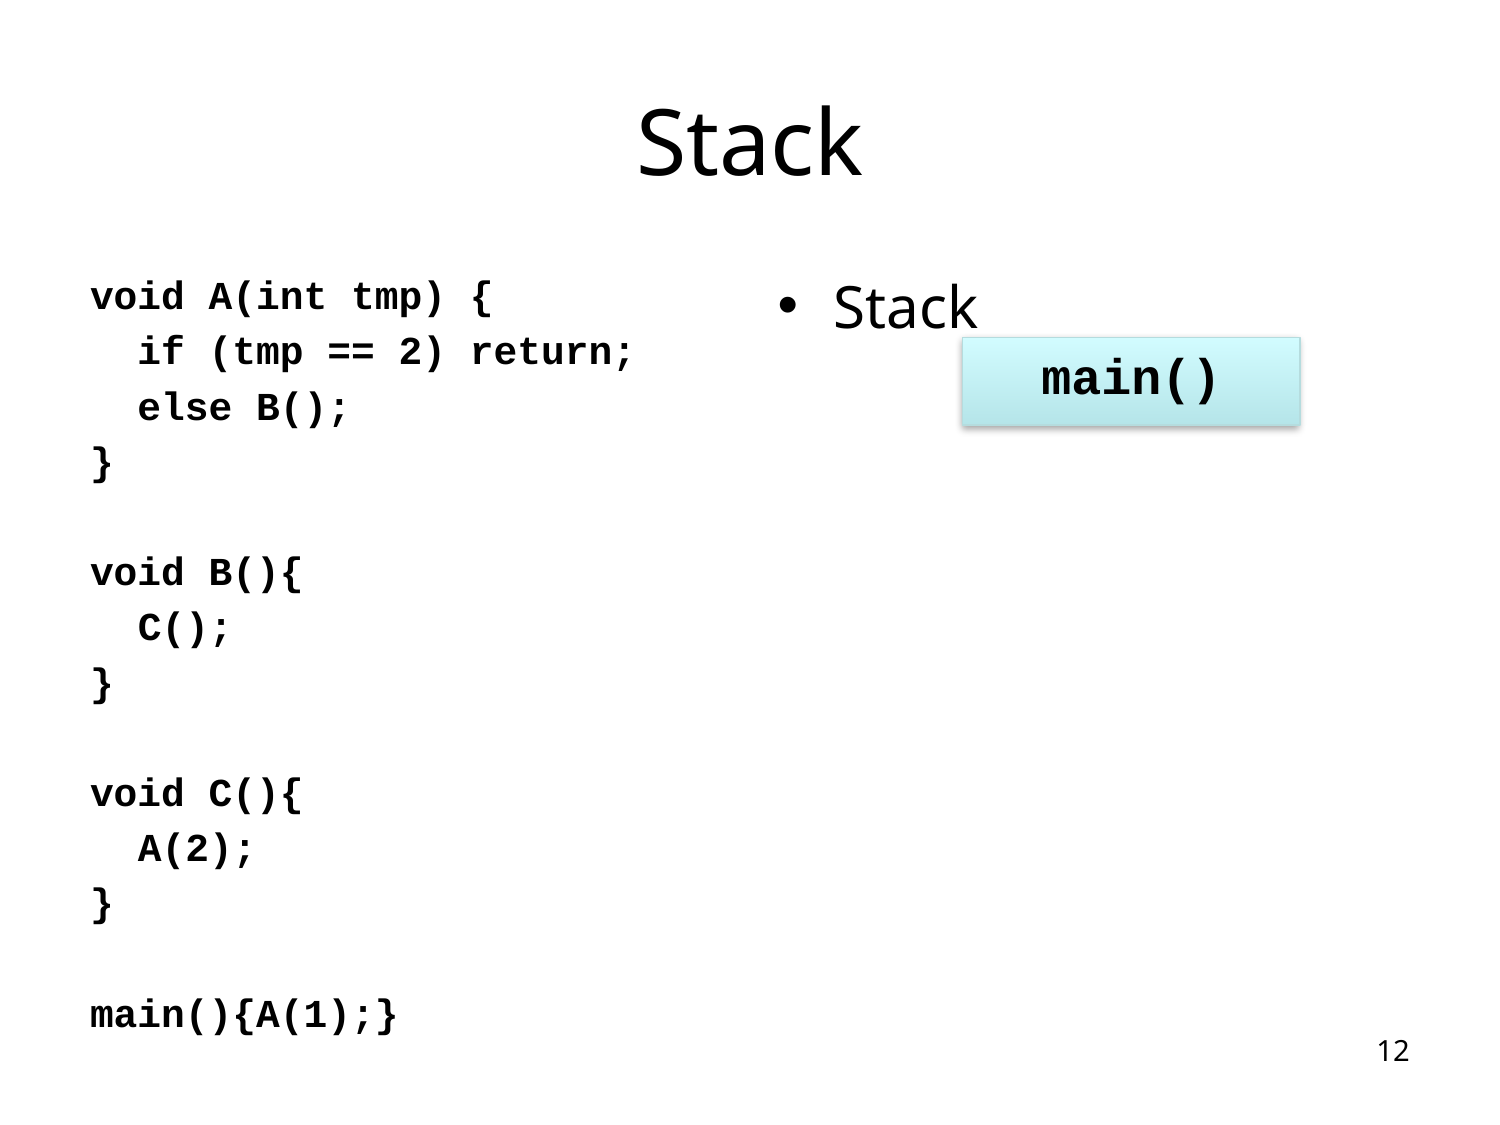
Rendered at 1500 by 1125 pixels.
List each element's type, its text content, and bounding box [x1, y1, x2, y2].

text_box Stack [762, 262, 1425, 1005]
slide_number 12 [1074, 1024, 1425, 1103]
list void A(int tmp) { if (tmp == 2) return; else B(); } void B(){ C(); } void C(){ A(2); } main(){A(1);} [75, 262, 838, 1043]
title Stack [75, 45, 1425, 233]
